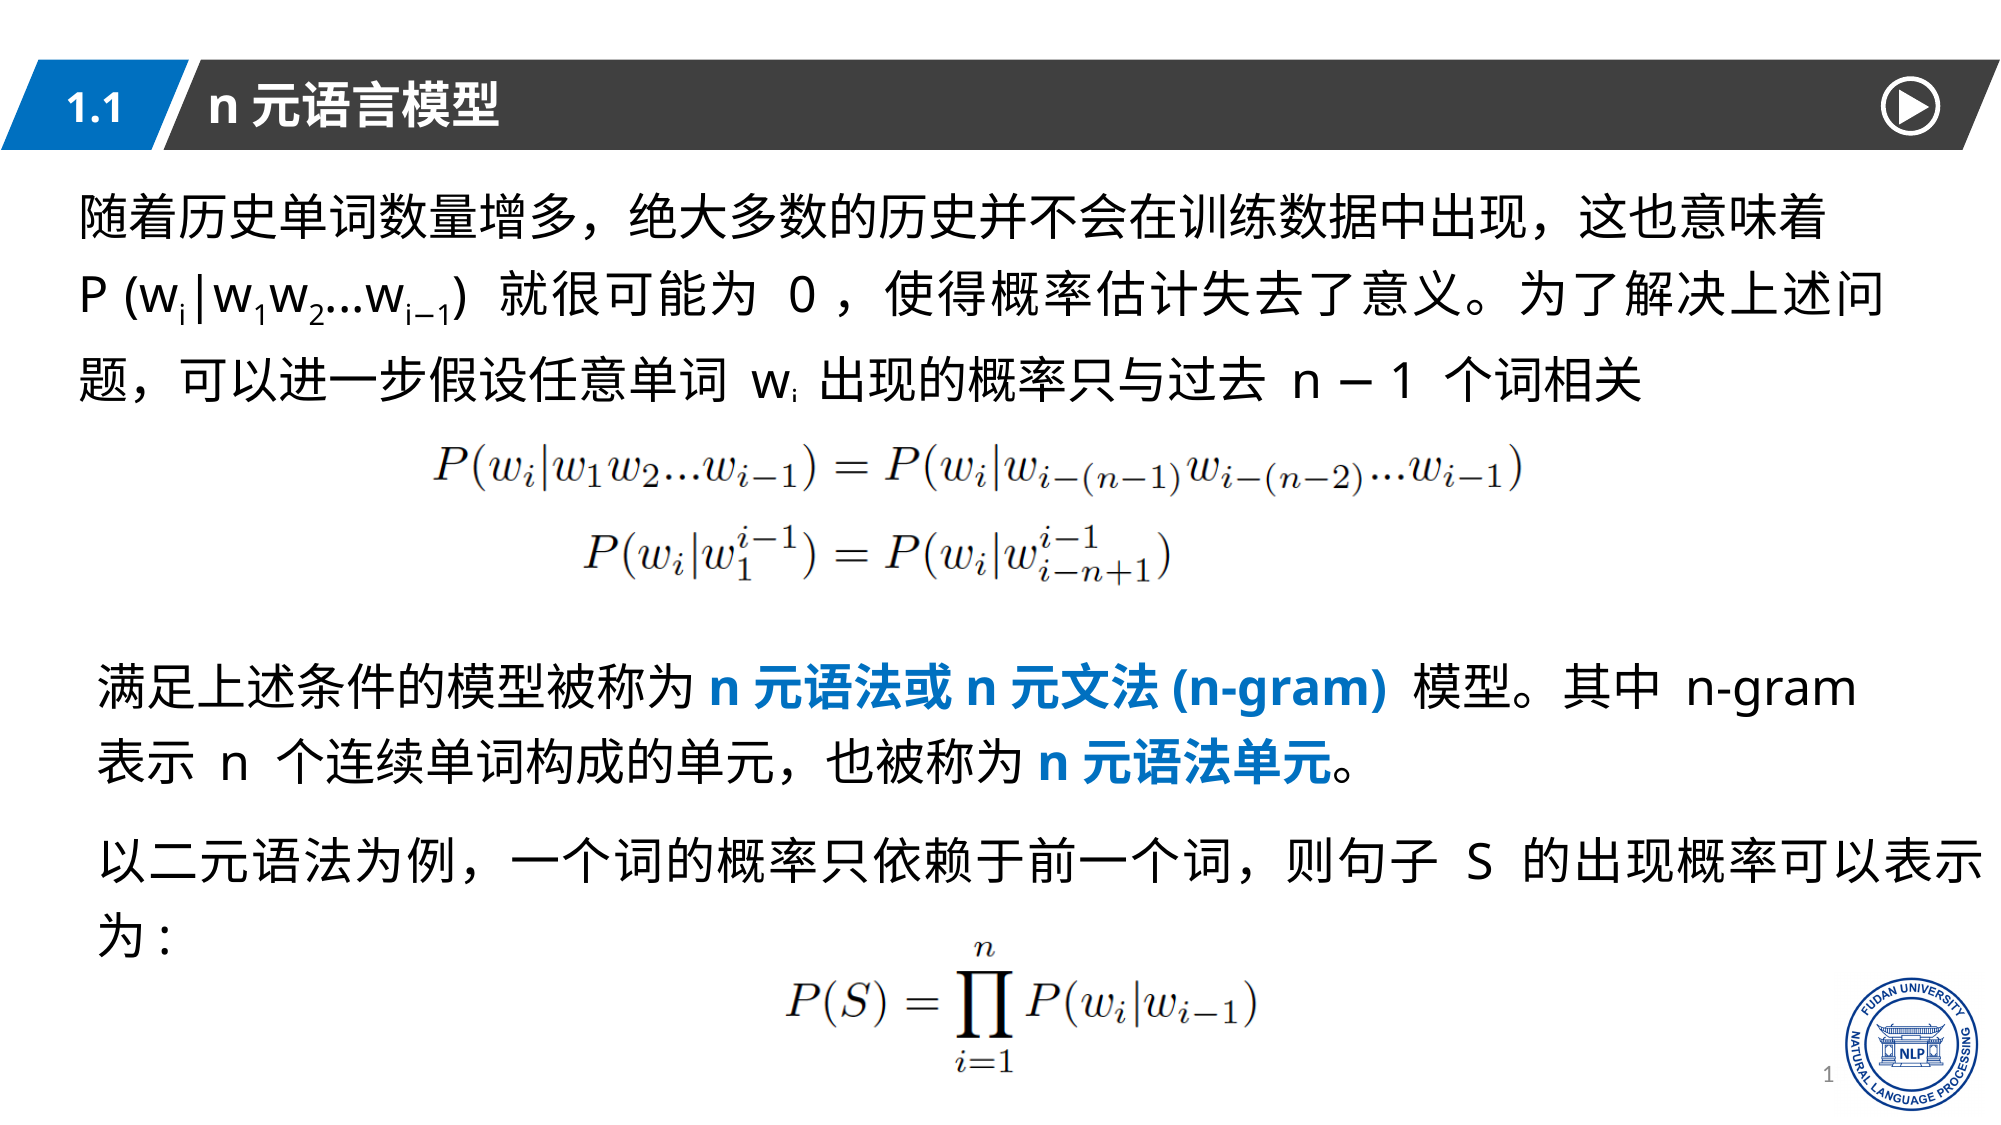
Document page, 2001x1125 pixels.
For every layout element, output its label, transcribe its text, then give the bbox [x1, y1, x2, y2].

picture [1834, 972, 1985, 1117]
text_box 1.1 [26, 73, 164, 138]
slide_number 10 [1412, 1042, 1863, 1103]
text_box 随着历史单词数量增多，绝大多数的历史并不会在训练数据中出现，这也意味着 P (wi|w1w2...wi−1) 就很可能为 0，使得概率估计失去了意义。为了解决上述问题，可以进一步假设任意单词 wi 出现的概率只与过去 n − 1 个词相关 [63, 163, 1900, 424]
text_box [163, 59, 2000, 150]
text_box 满足上述条件的模型被称为n元语法或n元文法(n-gram) 模型。其中 n-gram 表示 n 个连续单词构成的单元，也被称为n元语法单元。 [81, 632, 1930, 798]
picture [417, 402, 1583, 593]
text_box 以二元语法为例，一个词的概率只依赖于前一个词，则句子 S 的出现概率可以表示为: [81, 806, 2000, 972]
picture [761, 918, 1321, 1093]
text_box [32, 59, 189, 120]
text_box n元语言模型 [192, 66, 517, 142]
text_box [1, 89, 157, 150]
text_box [1883, 78, 1939, 134]
